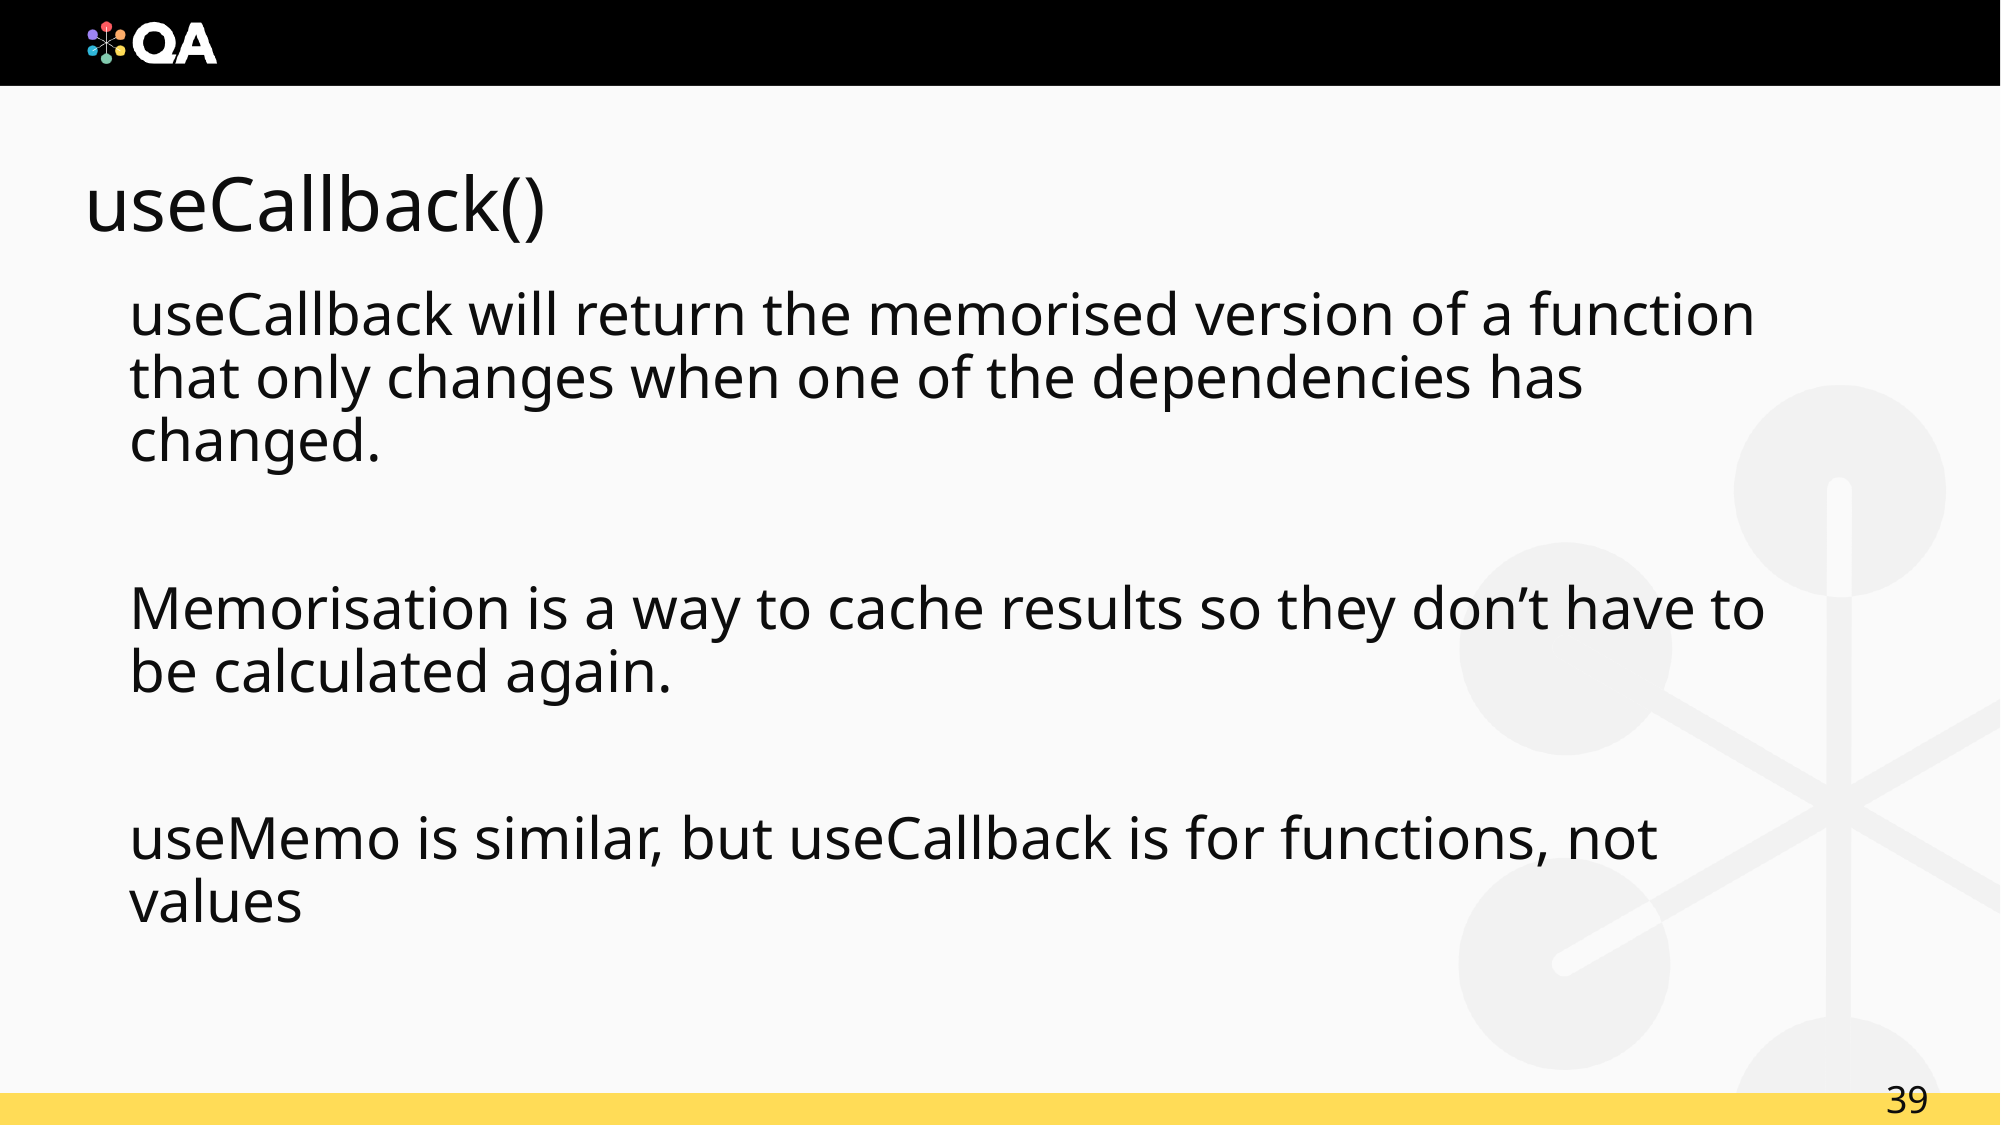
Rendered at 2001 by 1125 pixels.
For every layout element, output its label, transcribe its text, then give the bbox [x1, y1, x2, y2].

text_box [1512, 249, 1958, 943]
list useCallback will return the memorised version of a function that only changes when one of the dependencies has changed. Memorisation is a way to cache results so they don’t have to be calculated again. useMemo is similar, but useCallback is for functions, not values [129, 277, 1500, 719]
slide_number 39 [1871, 1068, 2000, 1098]
text_box [1888, 1098, 1905, 1113]
picture [0, 0, 2001, 1125]
text_box [1500, 235, 1945, 930]
title useCallback() [84, 159, 1916, 278]
